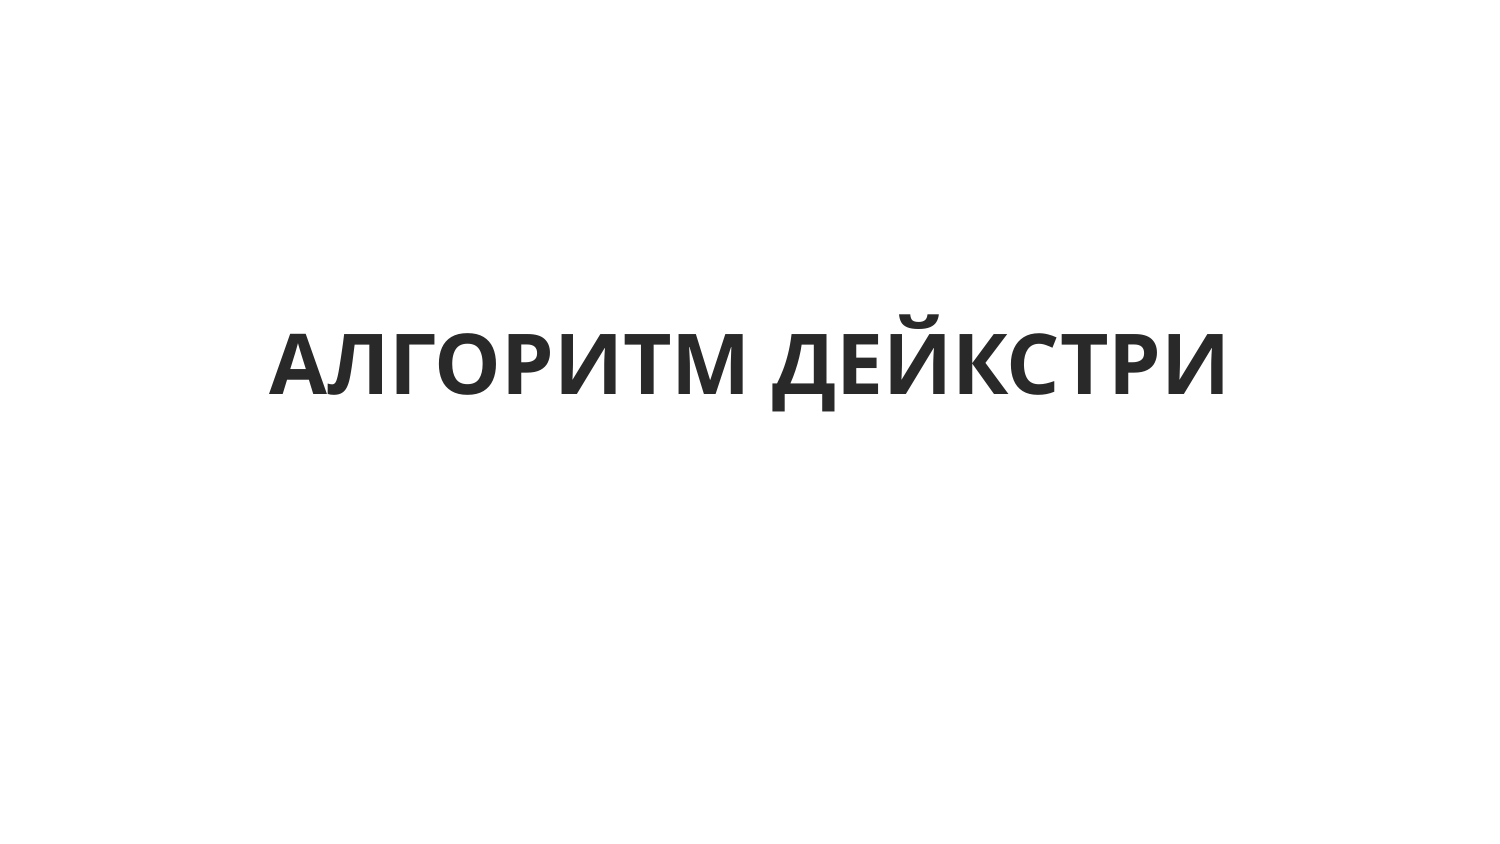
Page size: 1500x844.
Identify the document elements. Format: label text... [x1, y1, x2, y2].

title АЛГОРИТМ ДЕЙКСТРИ [51, 278, 1449, 373]
